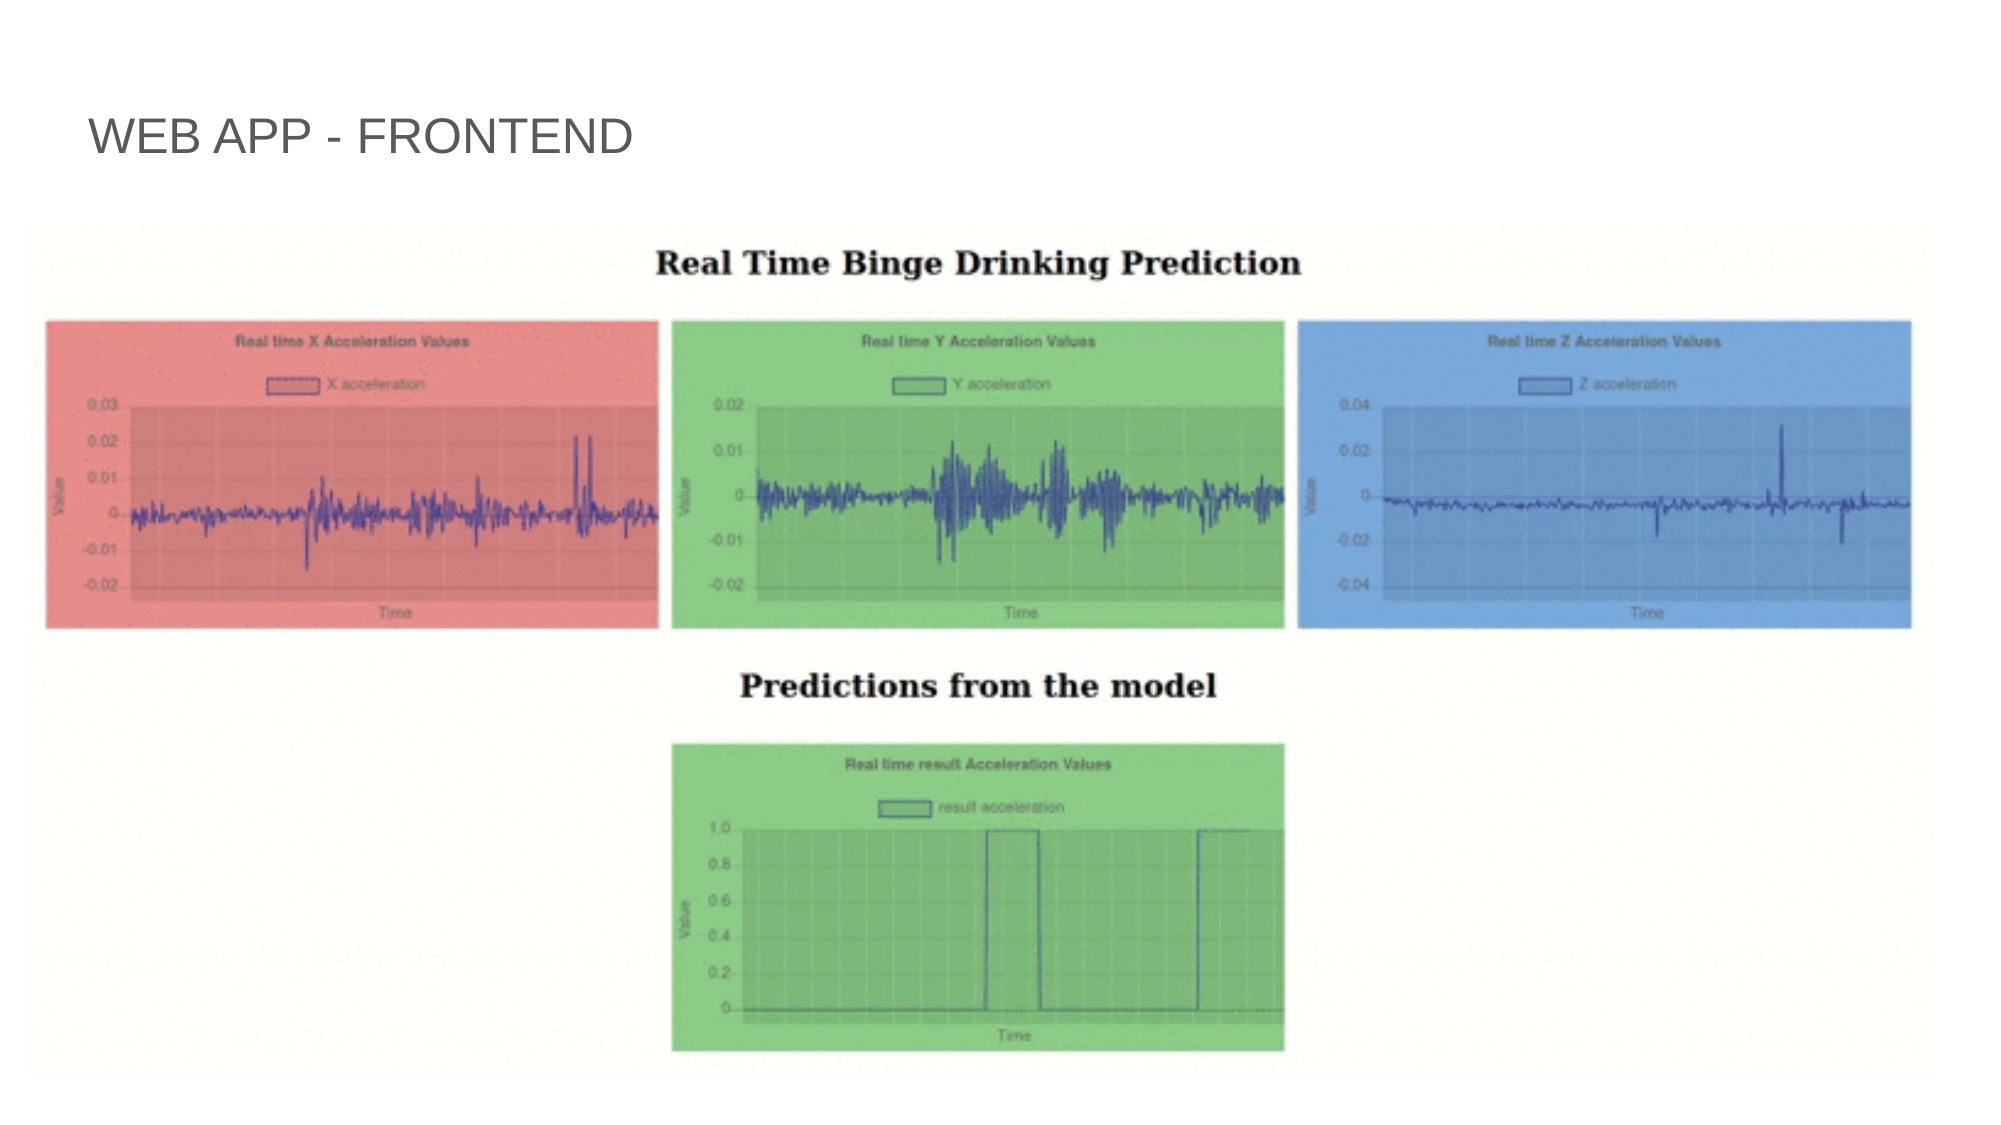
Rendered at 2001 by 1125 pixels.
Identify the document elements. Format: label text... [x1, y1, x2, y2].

picture [24, 224, 1934, 1074]
list WEB APP - FRONTEND [68, 67, 1381, 200]
